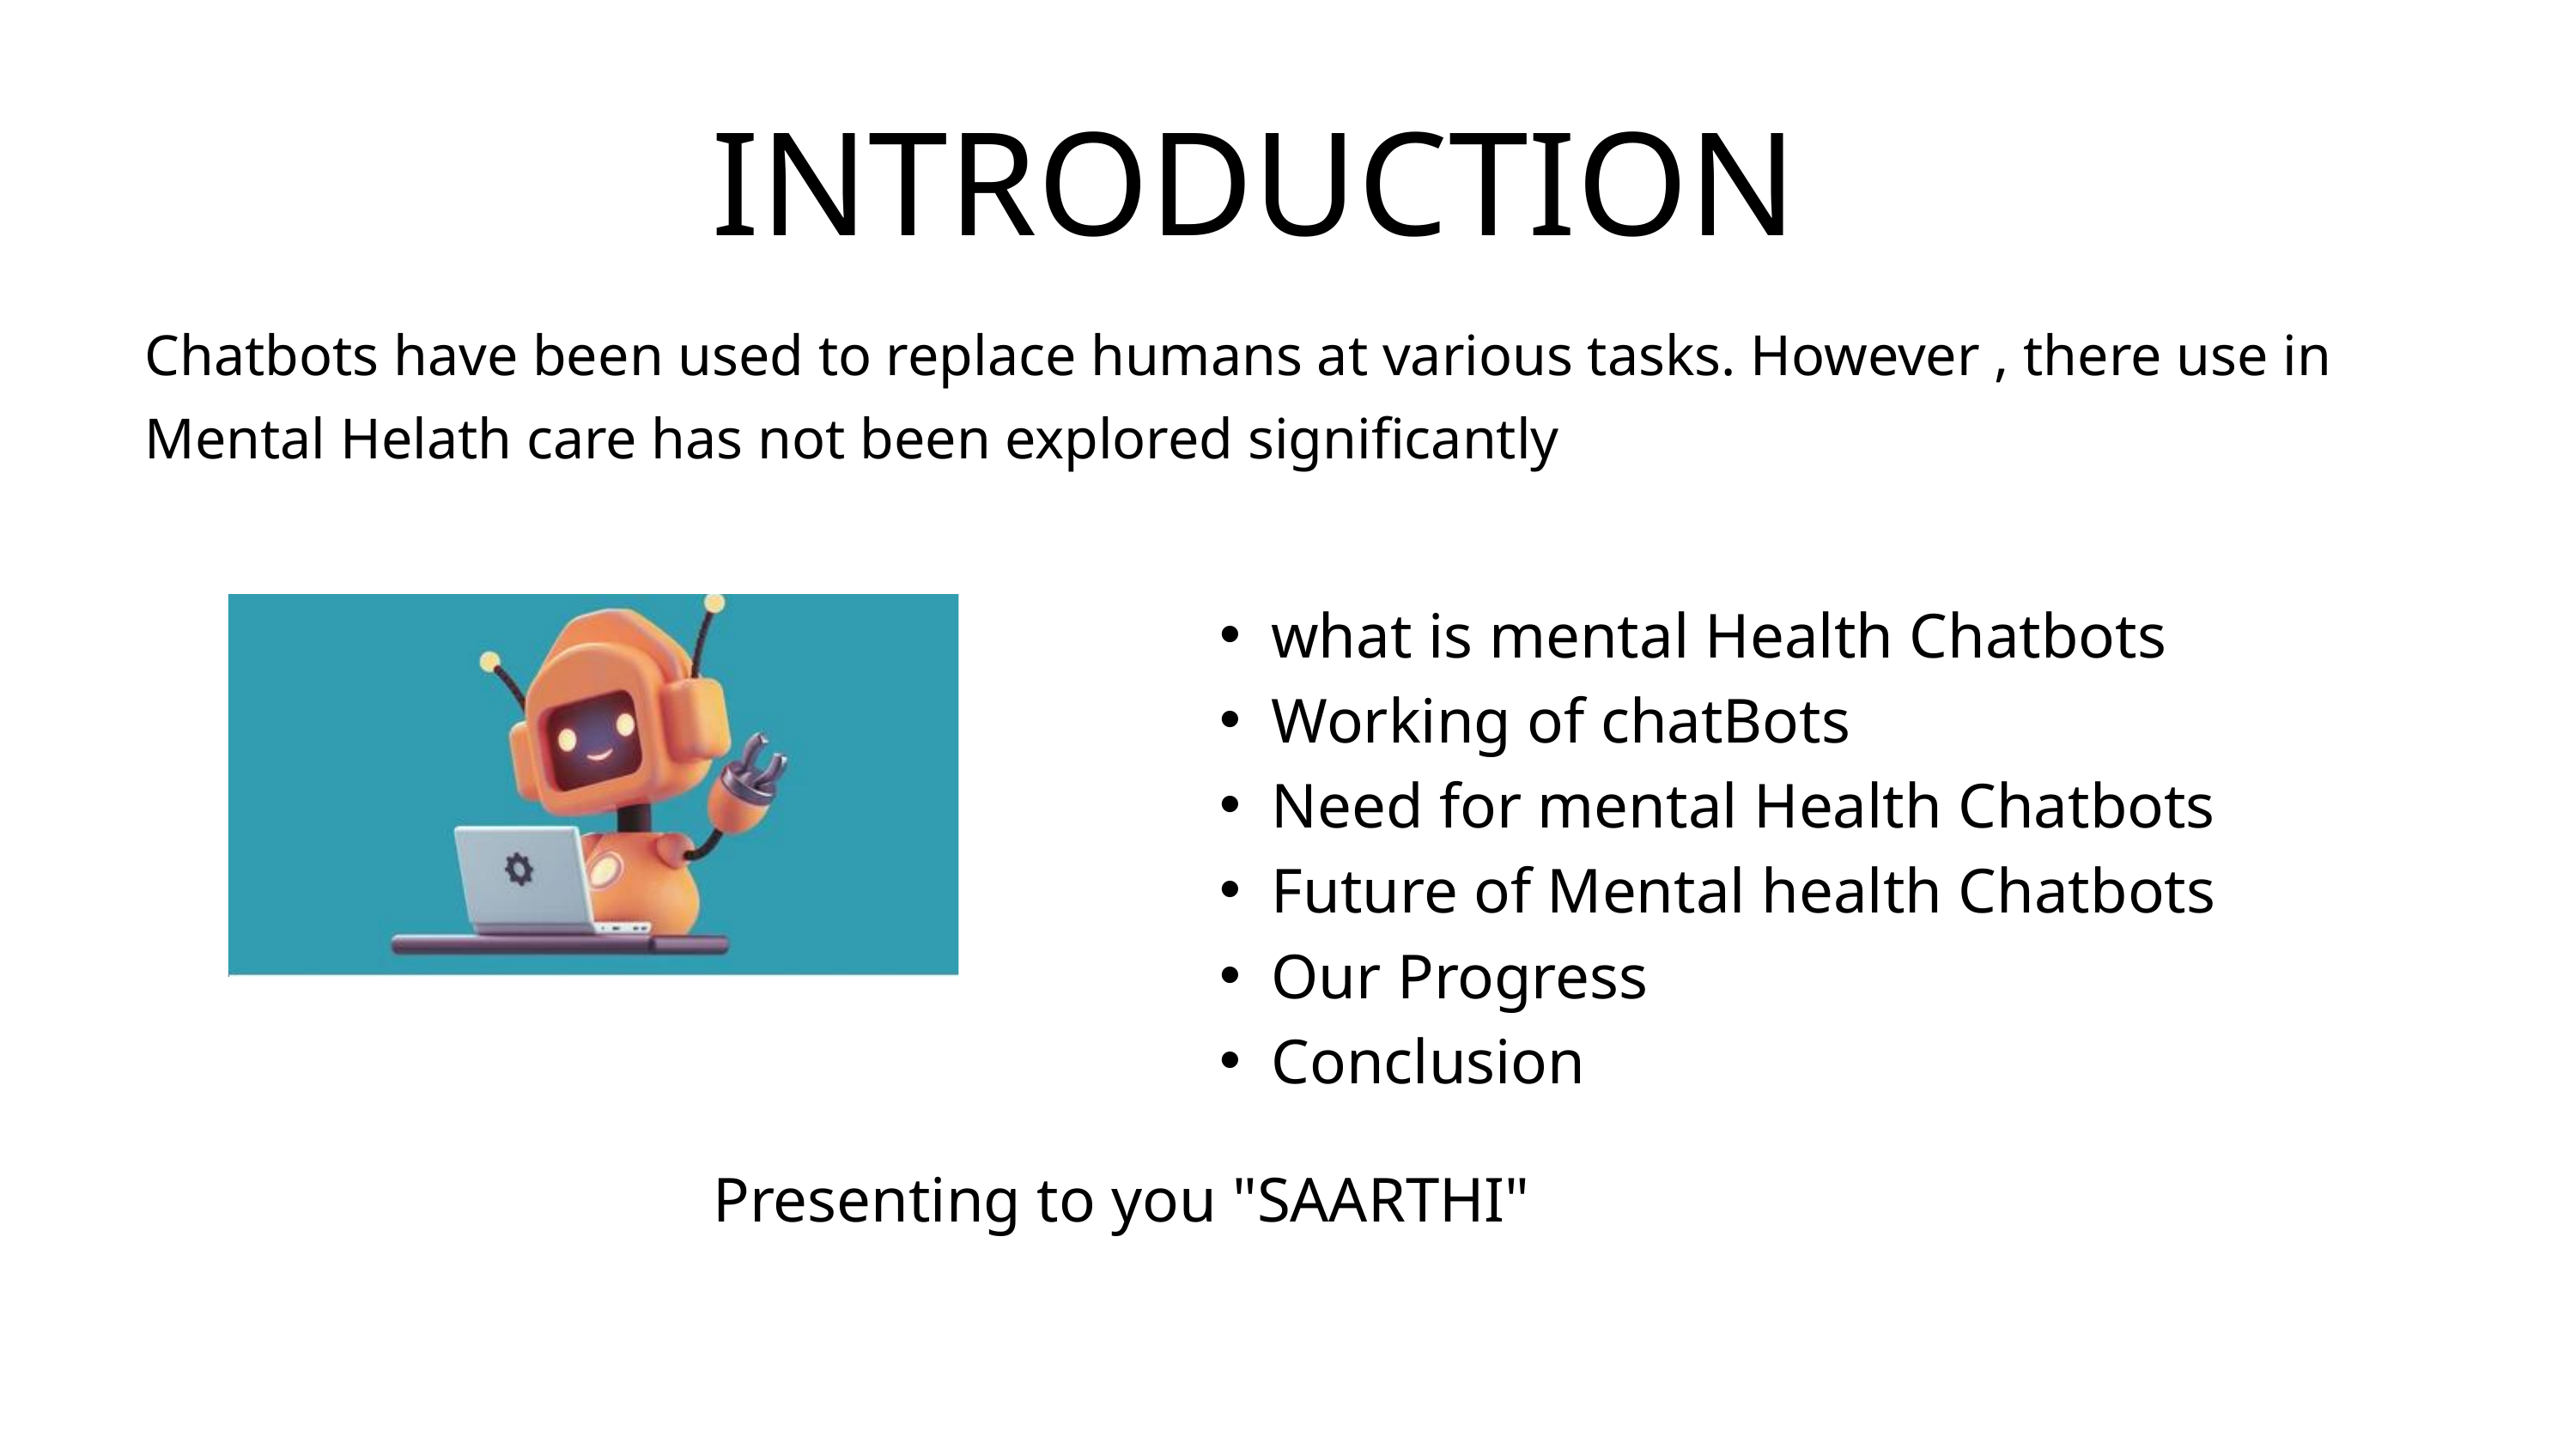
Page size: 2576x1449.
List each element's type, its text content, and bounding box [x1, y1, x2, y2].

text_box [228, 594, 959, 977]
text_box Presenting to you "SAARTHI" [570, 1149, 1674, 1234]
text_box what is mental Health Chatbots Working of chatBots Need for mental Health Chatbots Future of Mental health Chatbots Our Progress Conclusion [1168, 585, 2271, 1096]
text_box INTRODUCTION [711, 92, 1865, 264]
text_box Chatbots have been used to replace humans at various tasks. However , there use in Mental Helath care has not been explored significantly [144, 303, 2437, 470]
